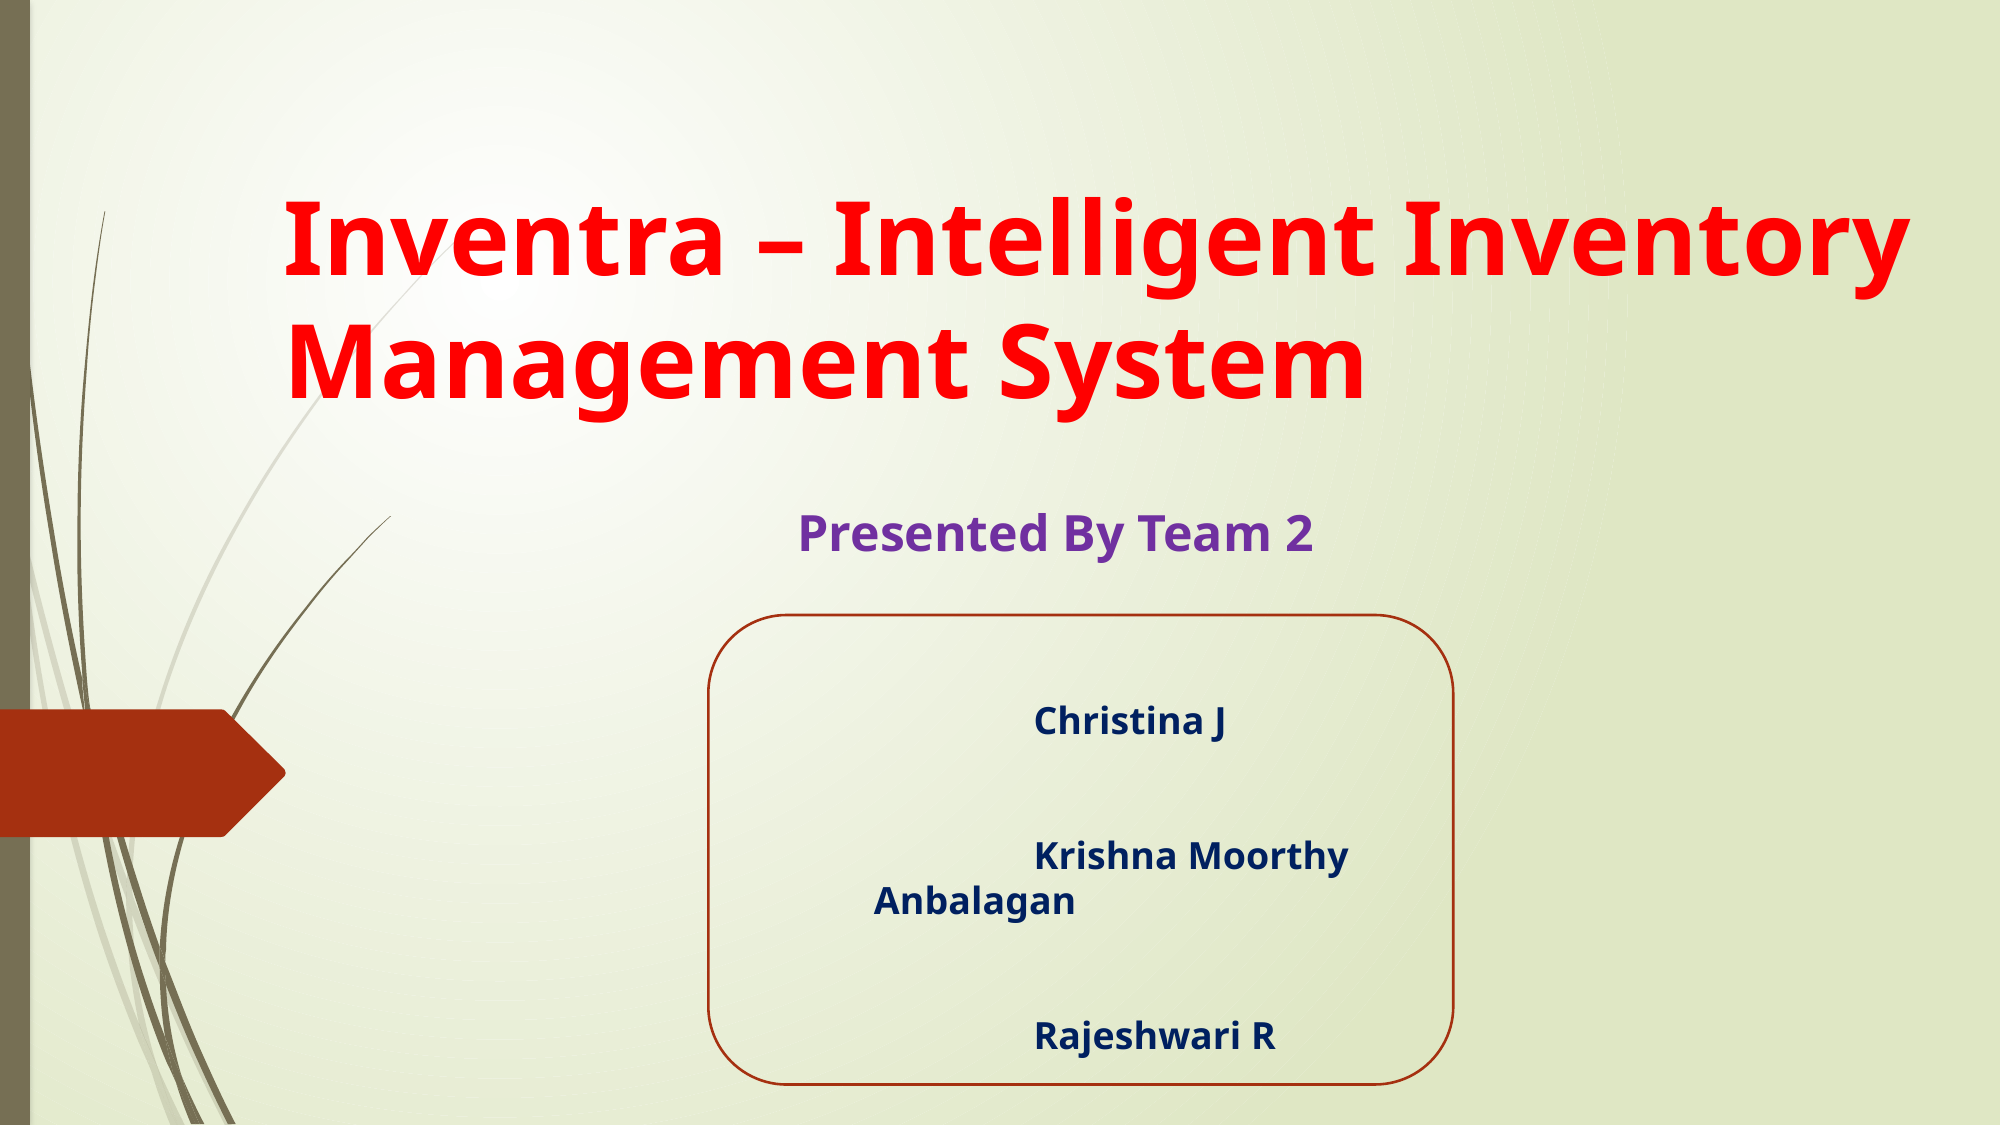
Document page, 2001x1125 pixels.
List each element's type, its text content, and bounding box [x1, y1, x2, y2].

text_box [707, 613, 1455, 1086]
text_box Christina J Krishna Moorthy Anbalagan Rajeshwari R Shrisha Singha Ganji Sudharsan Balaji [634, 599, 1478, 1125]
text_box Presented By Team 2 [555, 493, 1556, 569]
title Inventra – Intelligent Inventory Management System [268, 55, 1929, 427]
